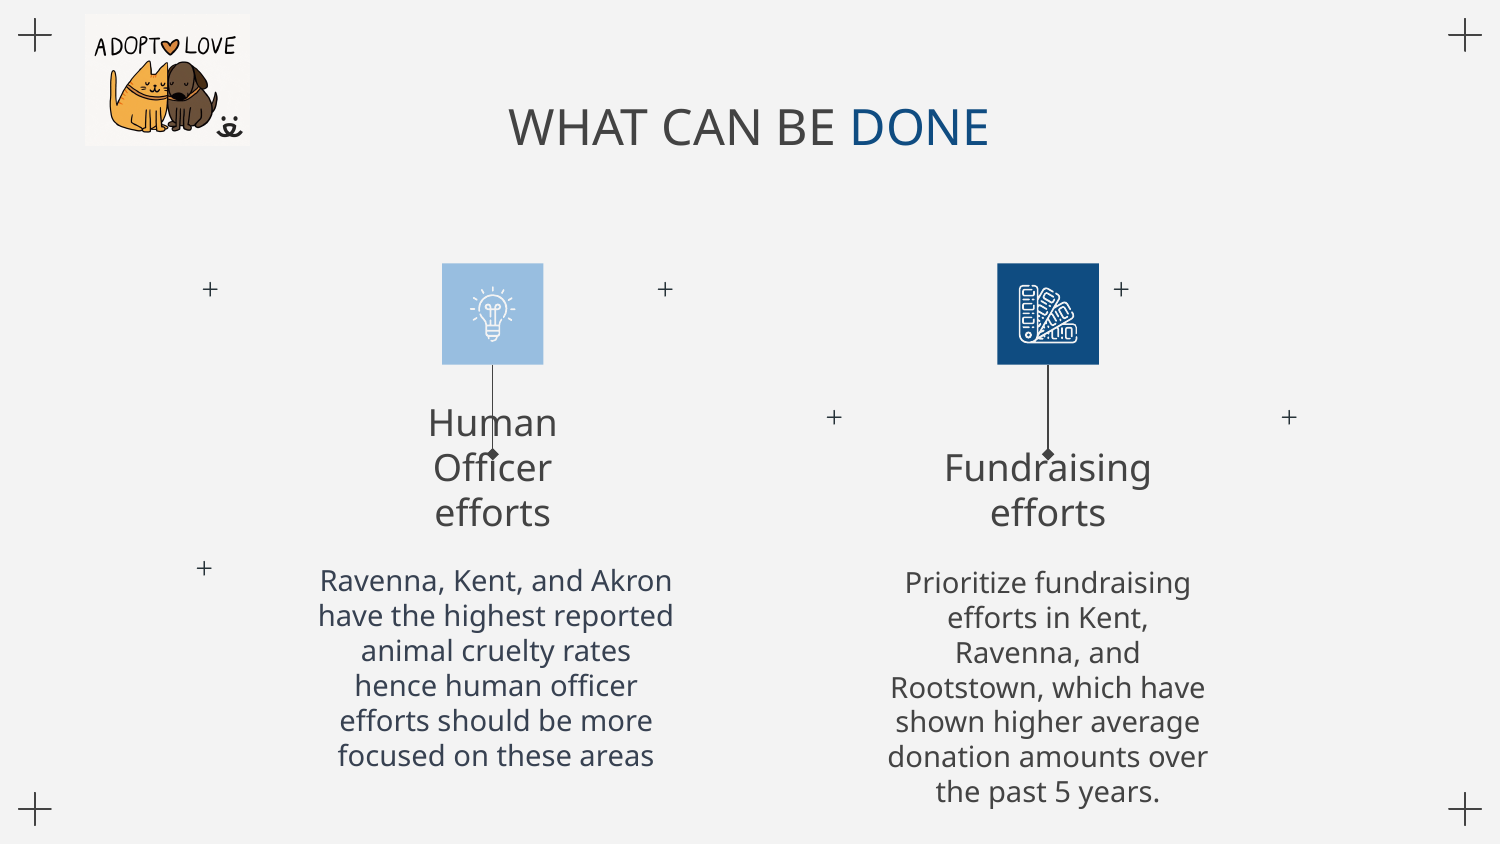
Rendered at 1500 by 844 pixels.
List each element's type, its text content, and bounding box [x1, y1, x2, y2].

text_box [469, 285, 516, 343]
title Human Officer efforts [358, 454, 627, 547]
picture [1099, 261, 1143, 327]
subtitle Ravenna, Kent, and Akron have the highest reported animal cruelty rates hence human officer efforts should be more focused on these areas [302, 547, 691, 687]
subtitle Prioritize fundraising efforts in Kent, Ravenna, and Rootstown, which have shown higher average donation amounts over the past 5 years. [871, 548, 1225, 677]
picture [644, 261, 687, 327]
picture [812, 389, 856, 455]
text_box [442, 263, 544, 365]
picture [85, 14, 250, 147]
text_box [997, 263, 1099, 365]
picture [1268, 389, 1311, 455]
title Fundraising efforts [913, 454, 1183, 548]
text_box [1018, 284, 1078, 344]
title WHAT CAN BE DONE [231, 80, 1269, 176]
picture [183, 540, 226, 606]
picture [189, 261, 232, 327]
